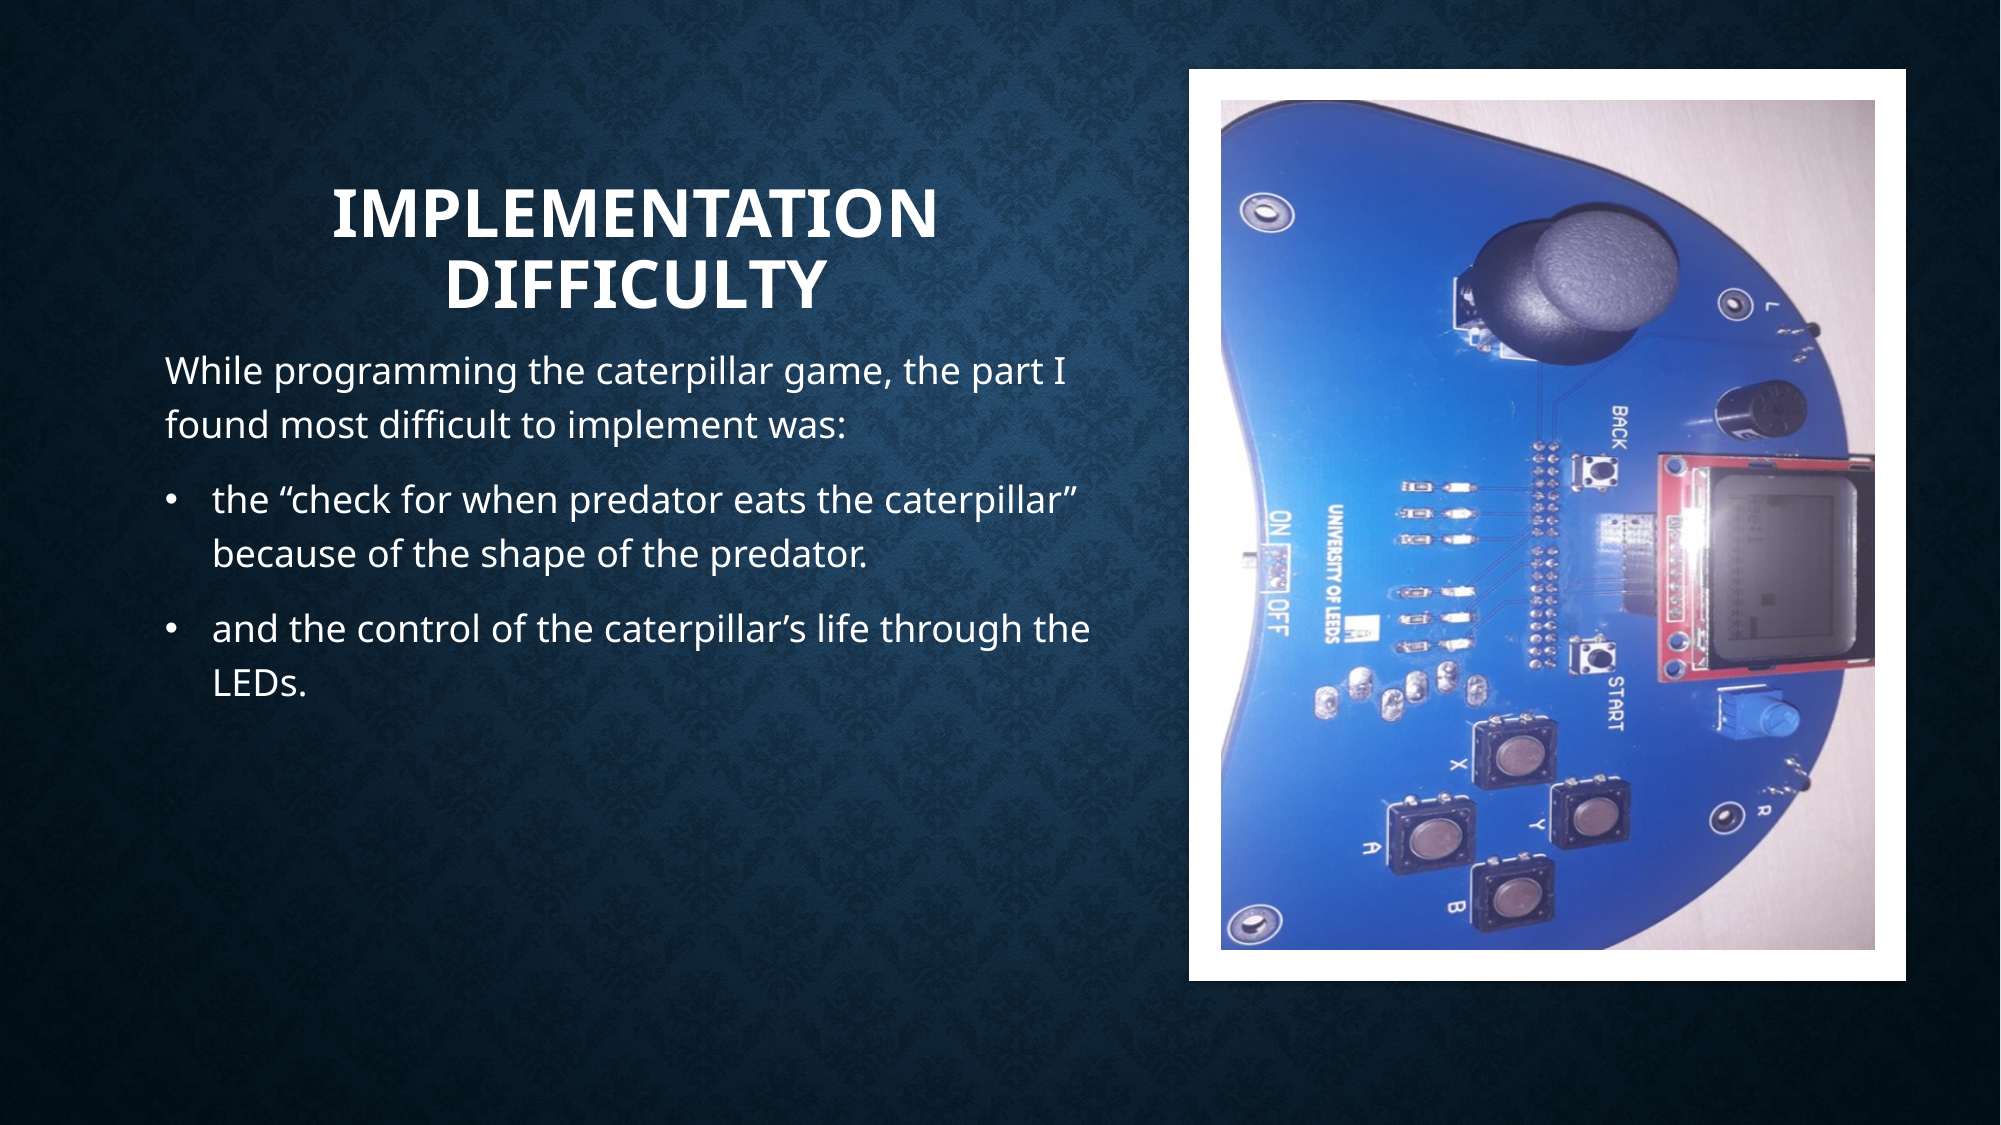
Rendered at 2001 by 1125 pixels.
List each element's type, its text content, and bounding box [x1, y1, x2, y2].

picture [1220, 99, 1876, 951]
list While programming the caterpillar game, the part I found most difficult to implement was: the “check for when predator eats the caterpillar” because of the shape of the predator. and the control of the caterpillar’s life through the LEDs. [149, 330, 1124, 950]
title Implementation difficulty [149, 99, 1124, 330]
